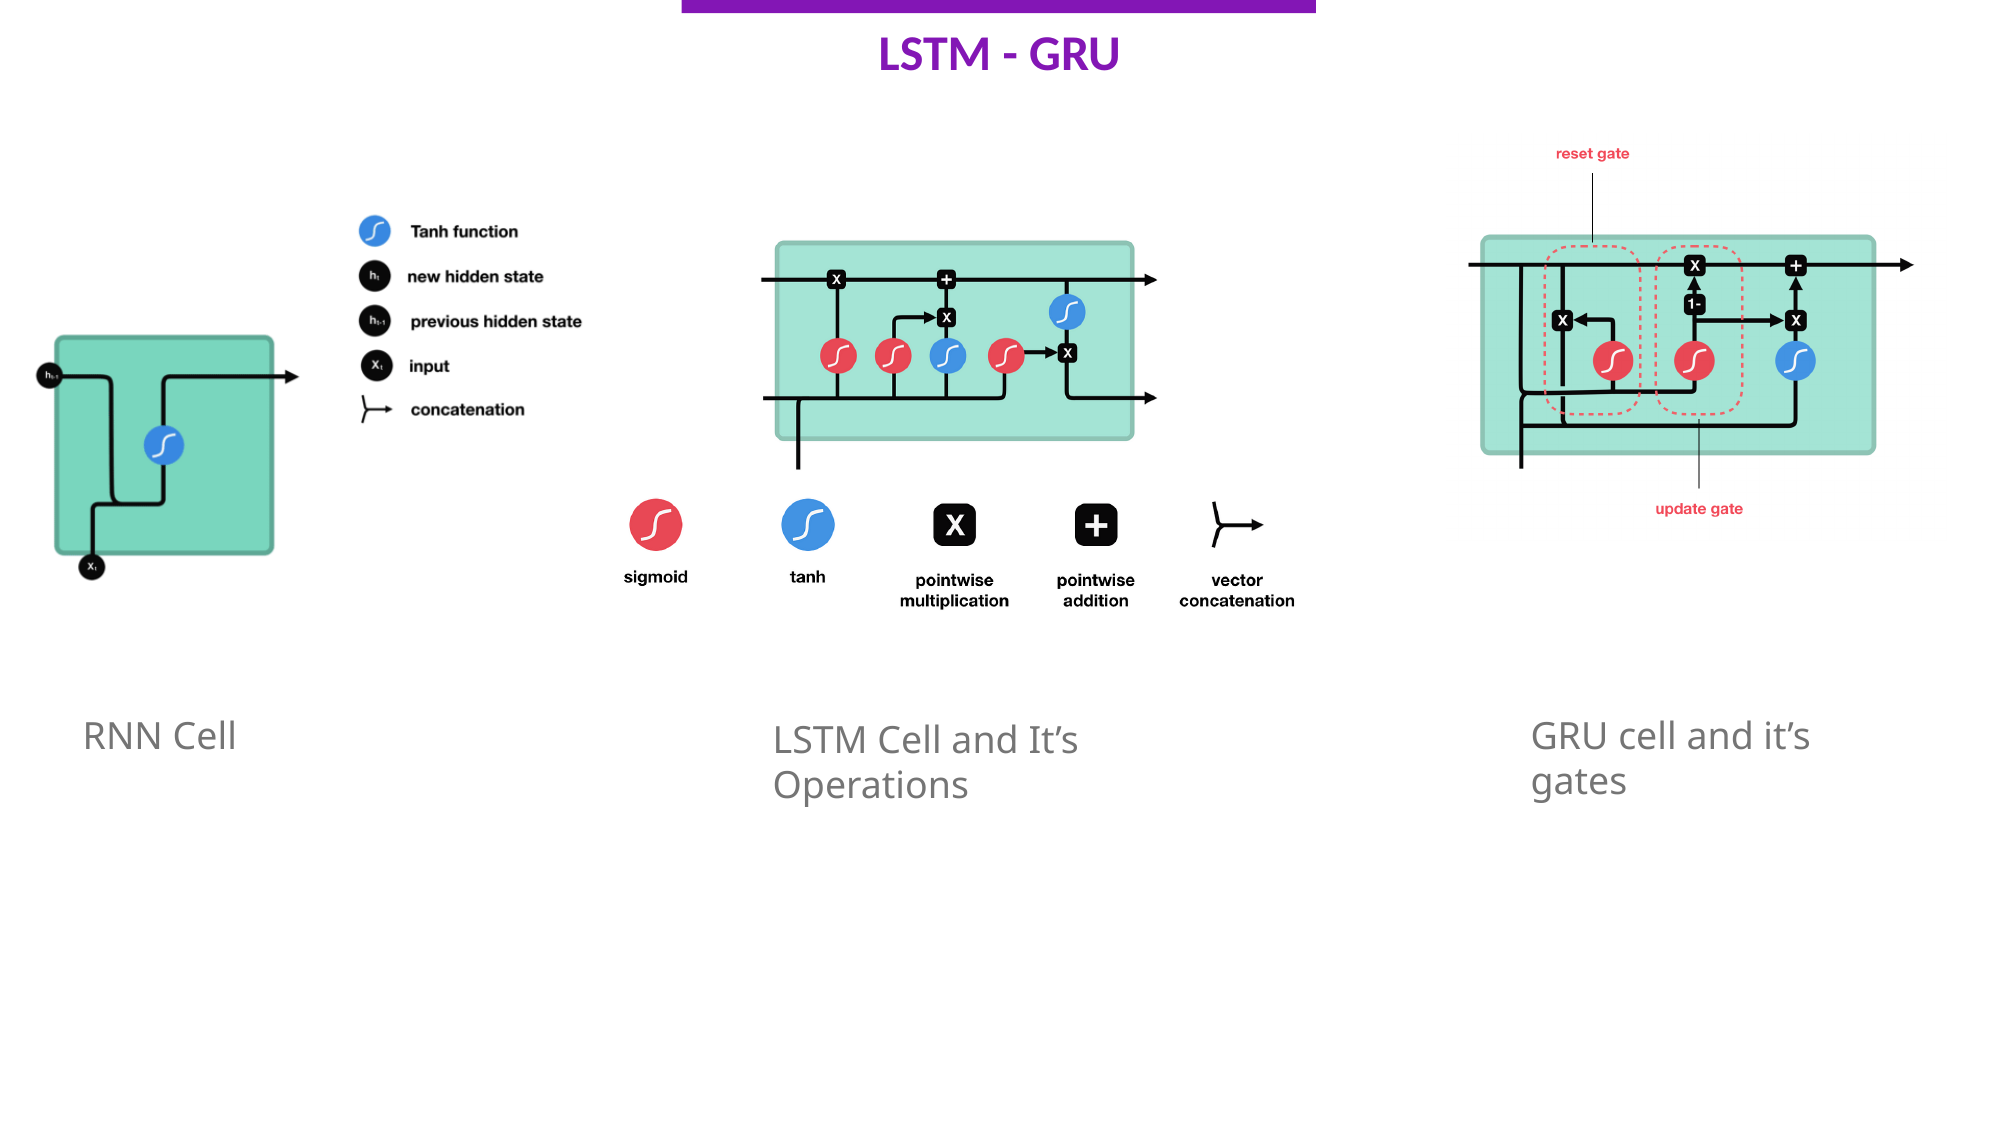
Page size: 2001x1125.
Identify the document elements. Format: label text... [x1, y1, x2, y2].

picture [22, 170, 1340, 621]
picture [1446, 133, 1947, 541]
text_box LSTM - GRU [664, 13, 1335, 89]
text_box RNN Cell [67, 704, 274, 765]
text_box LSTM Cell and It’s Operations [757, 708, 1280, 814]
text_box [681, 0, 1317, 13]
text_box GRU cell and it’s gates [1515, 704, 1910, 810]
